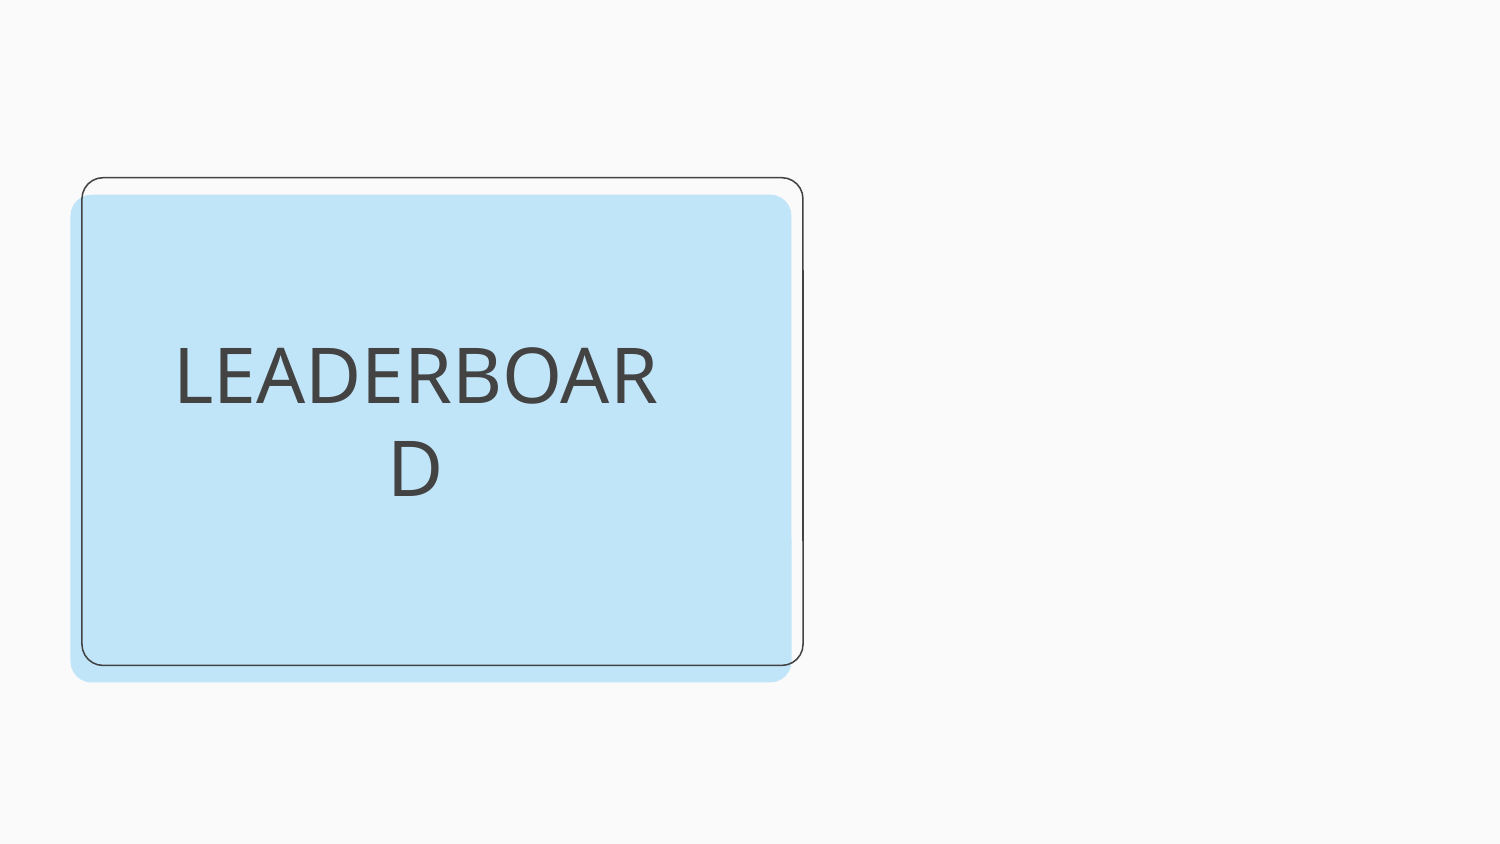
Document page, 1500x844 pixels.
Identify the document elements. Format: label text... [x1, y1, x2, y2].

title LEADERBOARD [142, 307, 689, 621]
